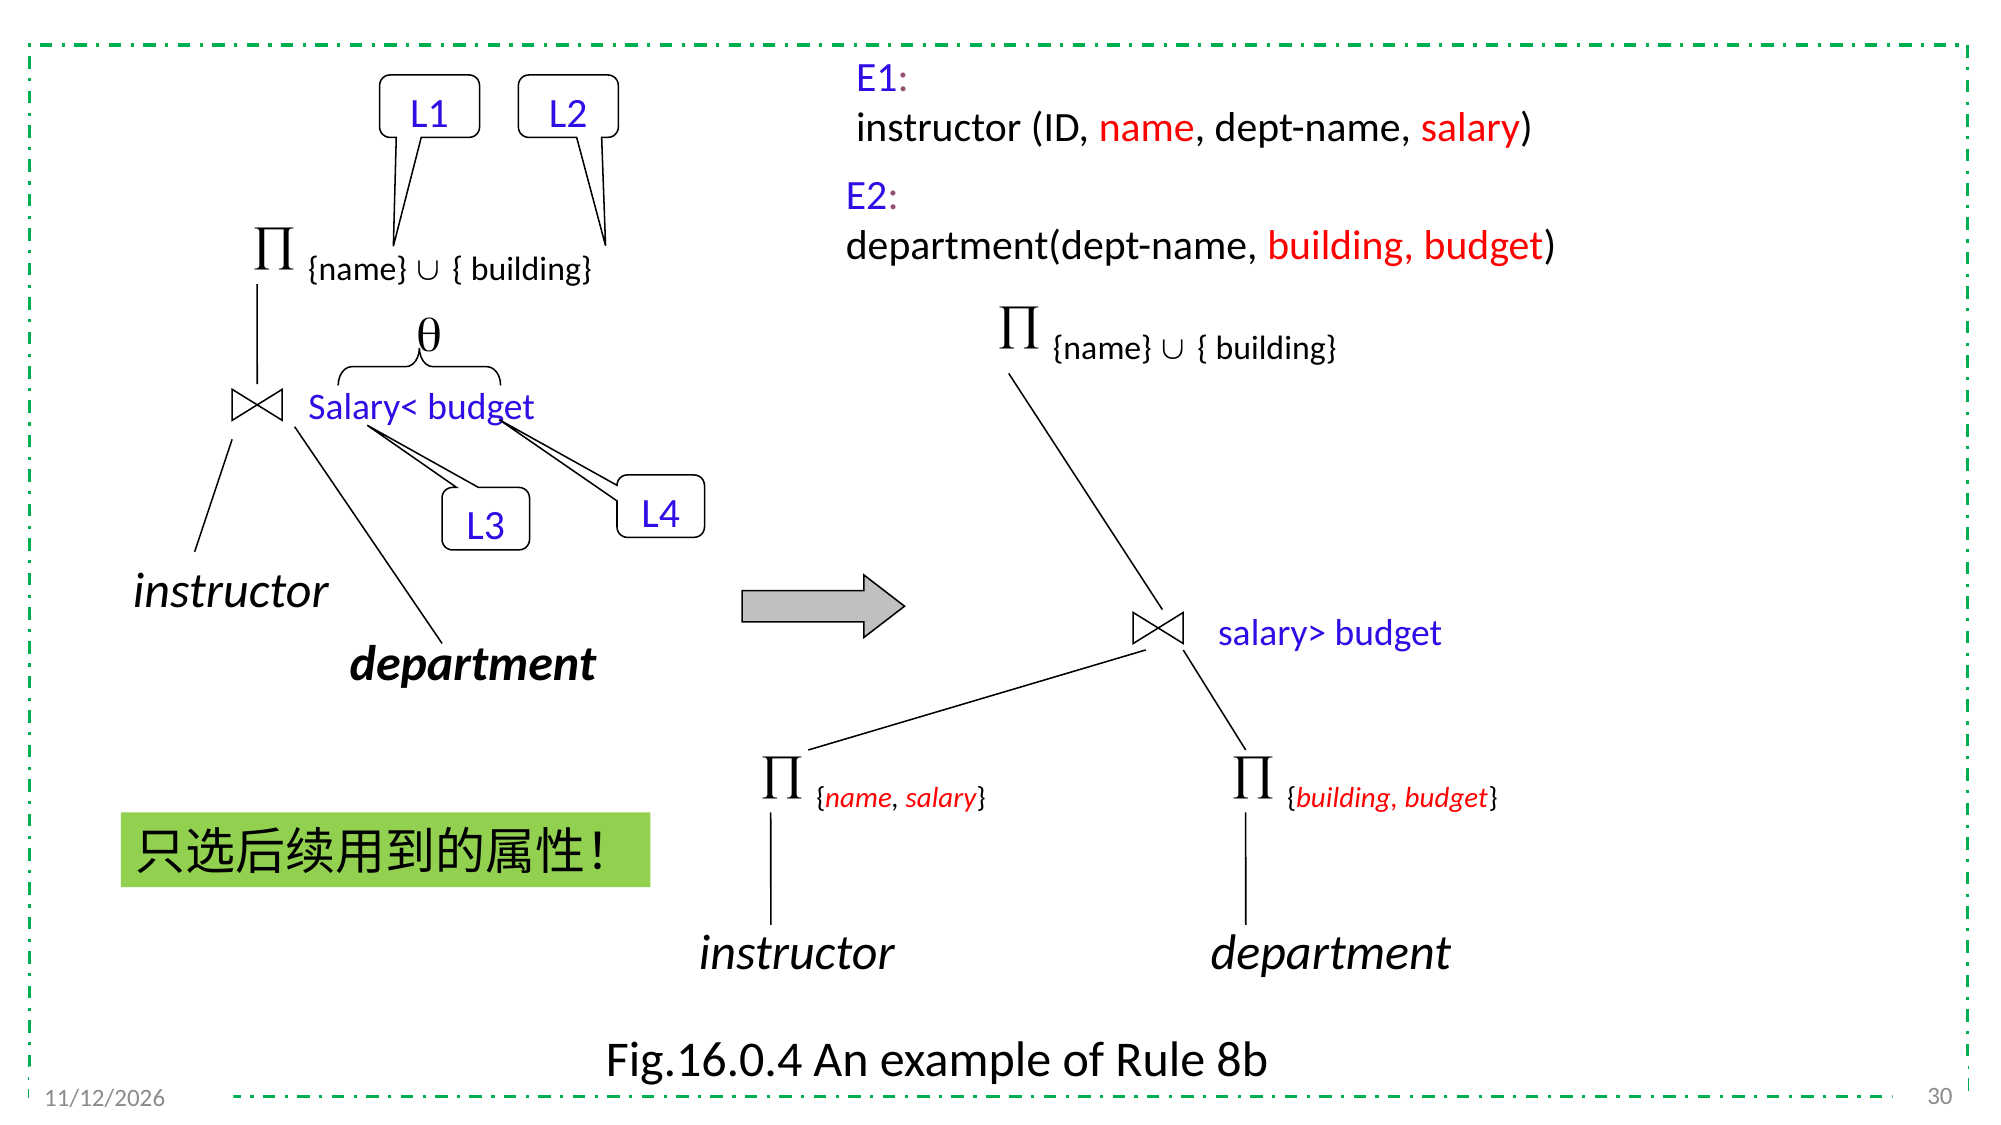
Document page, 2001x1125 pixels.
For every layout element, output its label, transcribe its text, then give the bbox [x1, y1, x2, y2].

text_box department [323, 622, 612, 698]
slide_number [29, 1066, 234, 1125]
slide_number 30 [1892, 1065, 1968, 1125]
text_box department [1184, 912, 1467, 988]
text_box L3 [367, 425, 530, 550]
text_box [742, 574, 905, 638]
text_box [338, 366, 501, 386]
text_box L1 [379, 74, 480, 247]
text_box [292, 374, 323, 450]
text_box Salary< budget [293, 374, 550, 435]
text_box Fig.16.0.4 An example of Rule 8b [591, 1019, 1284, 1095]
text_box E1: instructor (ID, name, dept-name, salary) [841, 42, 1558, 158]
text_box  {name}  { building} [162, 199, 620, 365]
text_box  [401, 293, 458, 369]
text_box instructor [118, 549, 344, 625]
text_box 只选后续用到的属性！ [120, 812, 651, 888]
text_box  {building, budget} [1142, 737, 1524, 881]
text_box salary> budget [1203, 601, 1458, 661]
text_box [1133, 612, 1184, 644]
text_box instructor [684, 912, 910, 988]
text_box  {name, salary} [671, 737, 1012, 881]
text_box L4 [499, 419, 705, 538]
text_box [232, 389, 283, 421]
text_box E2: department(dept-name, building, budget) [831, 160, 1615, 276]
text_box L2 [518, 74, 619, 246]
text_box  {name}  { building} [907, 279, 1365, 444]
